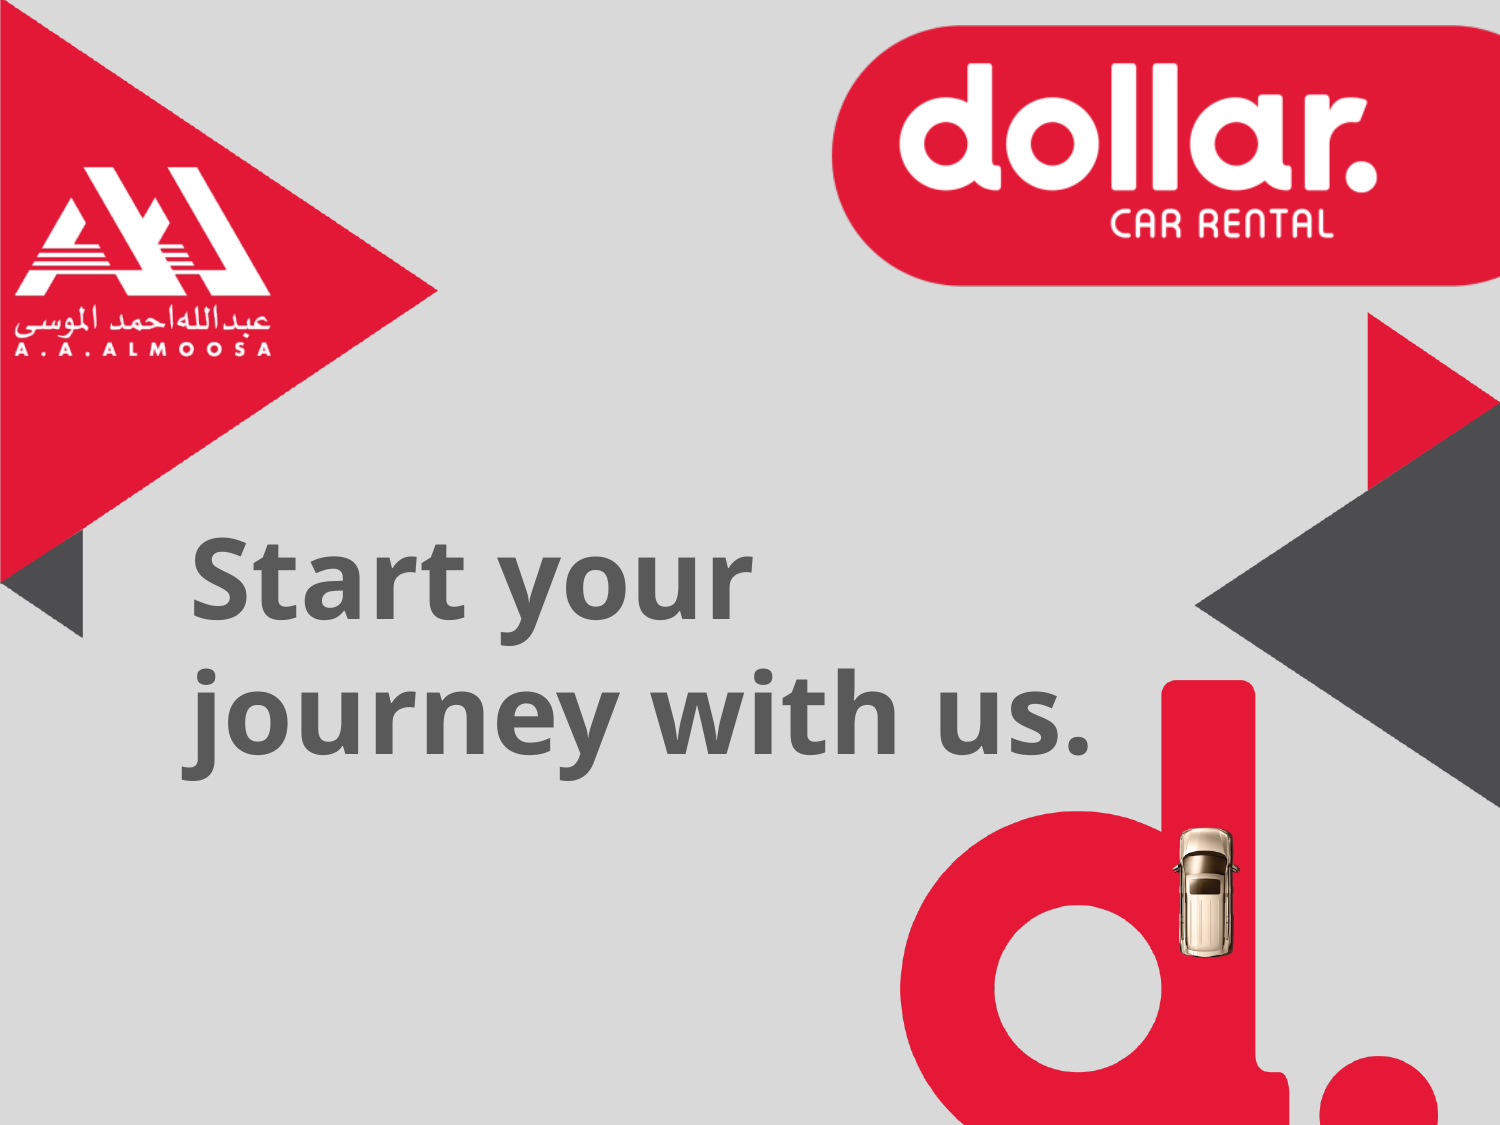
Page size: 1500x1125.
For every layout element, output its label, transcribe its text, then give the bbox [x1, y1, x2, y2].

picture [827, 24, 1500, 288]
text_box Start your journey with us. [174, 499, 1179, 785]
picture [0, 0, 439, 638]
picture [899, 312, 1500, 1125]
